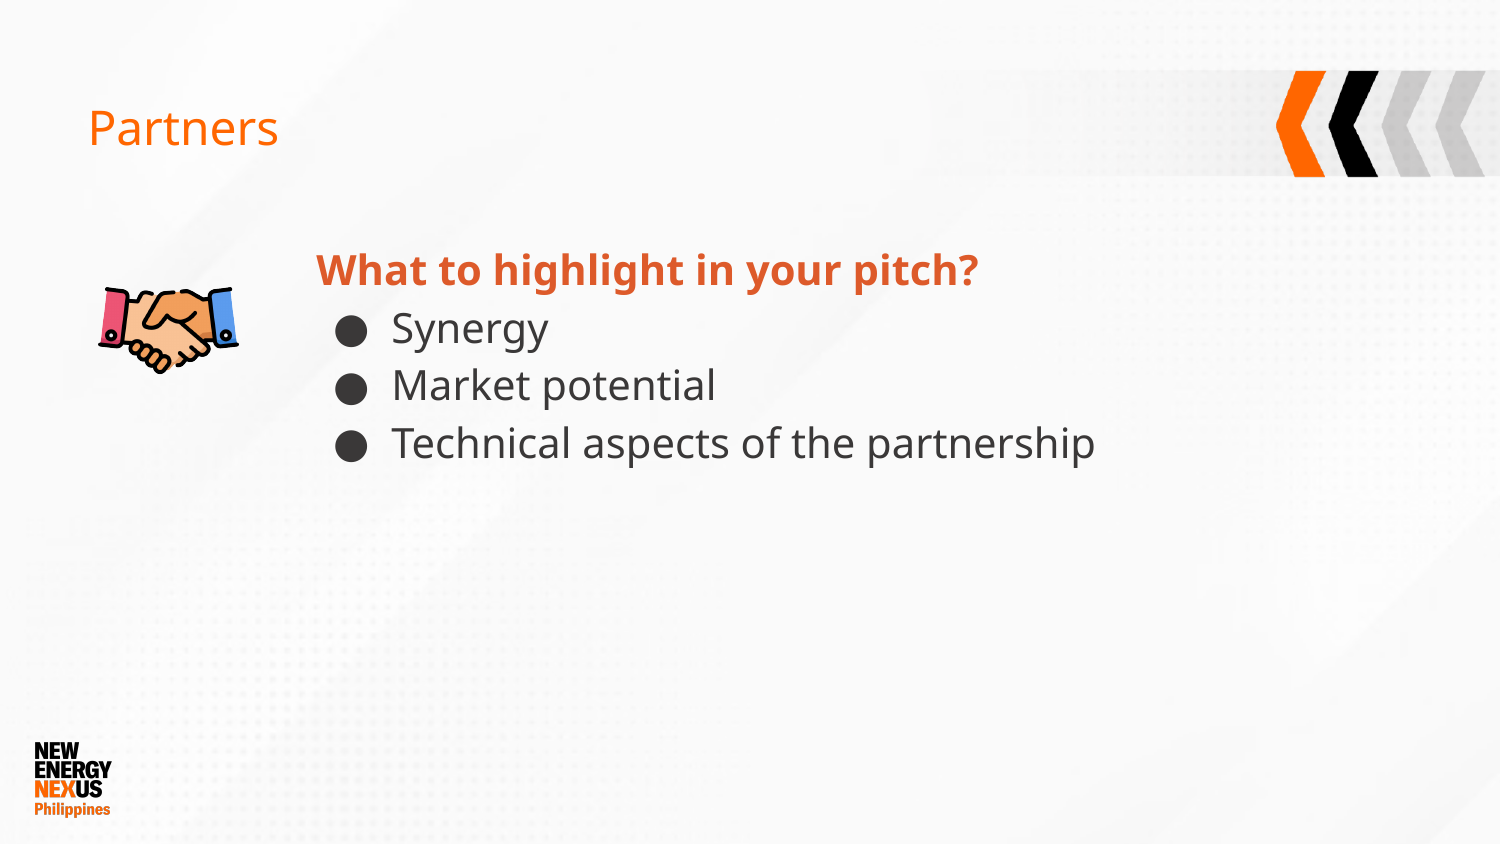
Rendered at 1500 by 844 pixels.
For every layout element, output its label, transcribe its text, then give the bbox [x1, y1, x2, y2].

picture [97, 259, 239, 401]
title Partners [72, 82, 1390, 171]
picture [34, 741, 113, 821]
text_box What to highlight in your pitch? Synergy Market potential Technical aspects of the partnership [301, 229, 1328, 486]
picture [821, 70, 1500, 183]
